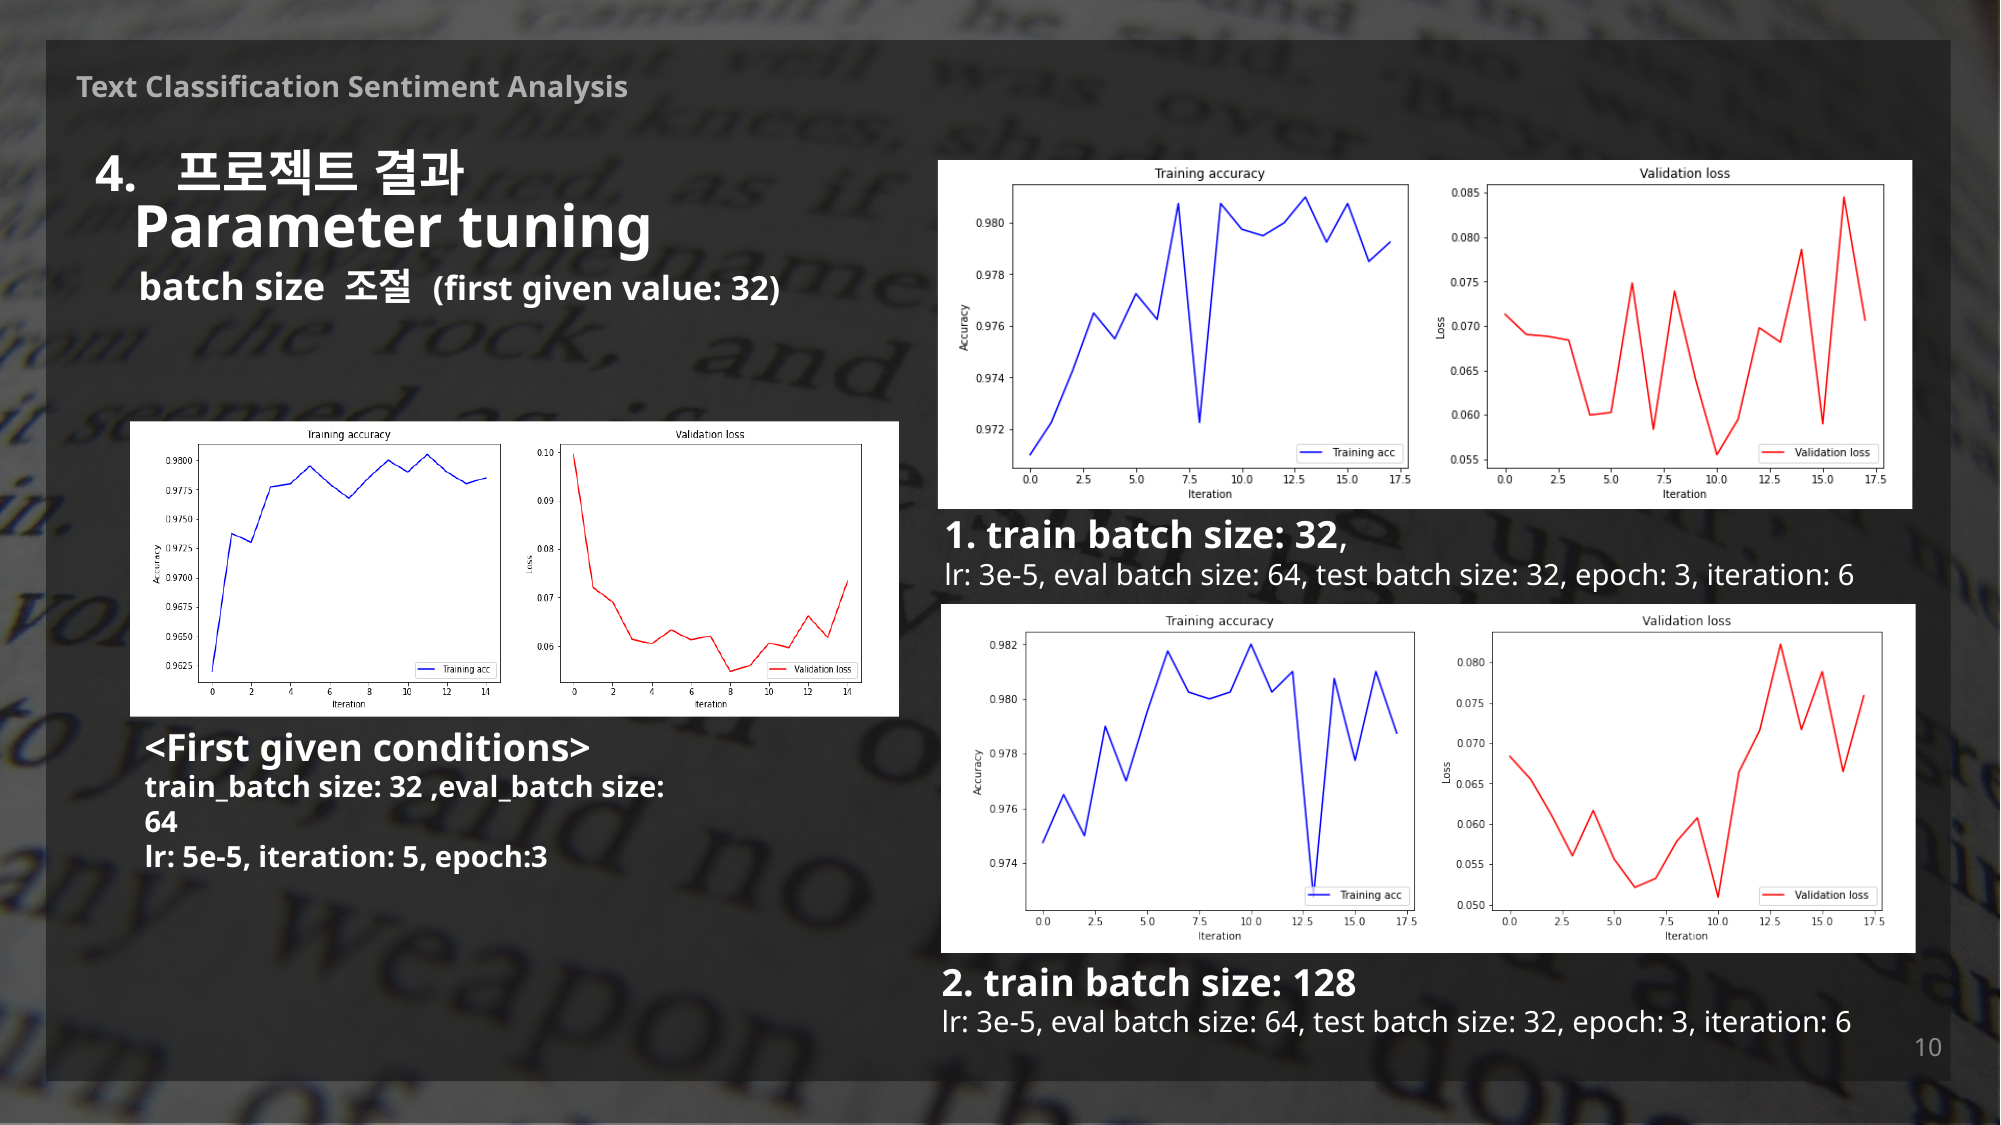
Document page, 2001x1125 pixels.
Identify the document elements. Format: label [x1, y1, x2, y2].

text_box [87, 181, 832, 317]
text_box [129, 421, 899, 848]
text_box [927, 604, 1916, 1047]
picture [0, 0, 2000, 1125]
text_box [930, 160, 1913, 600]
